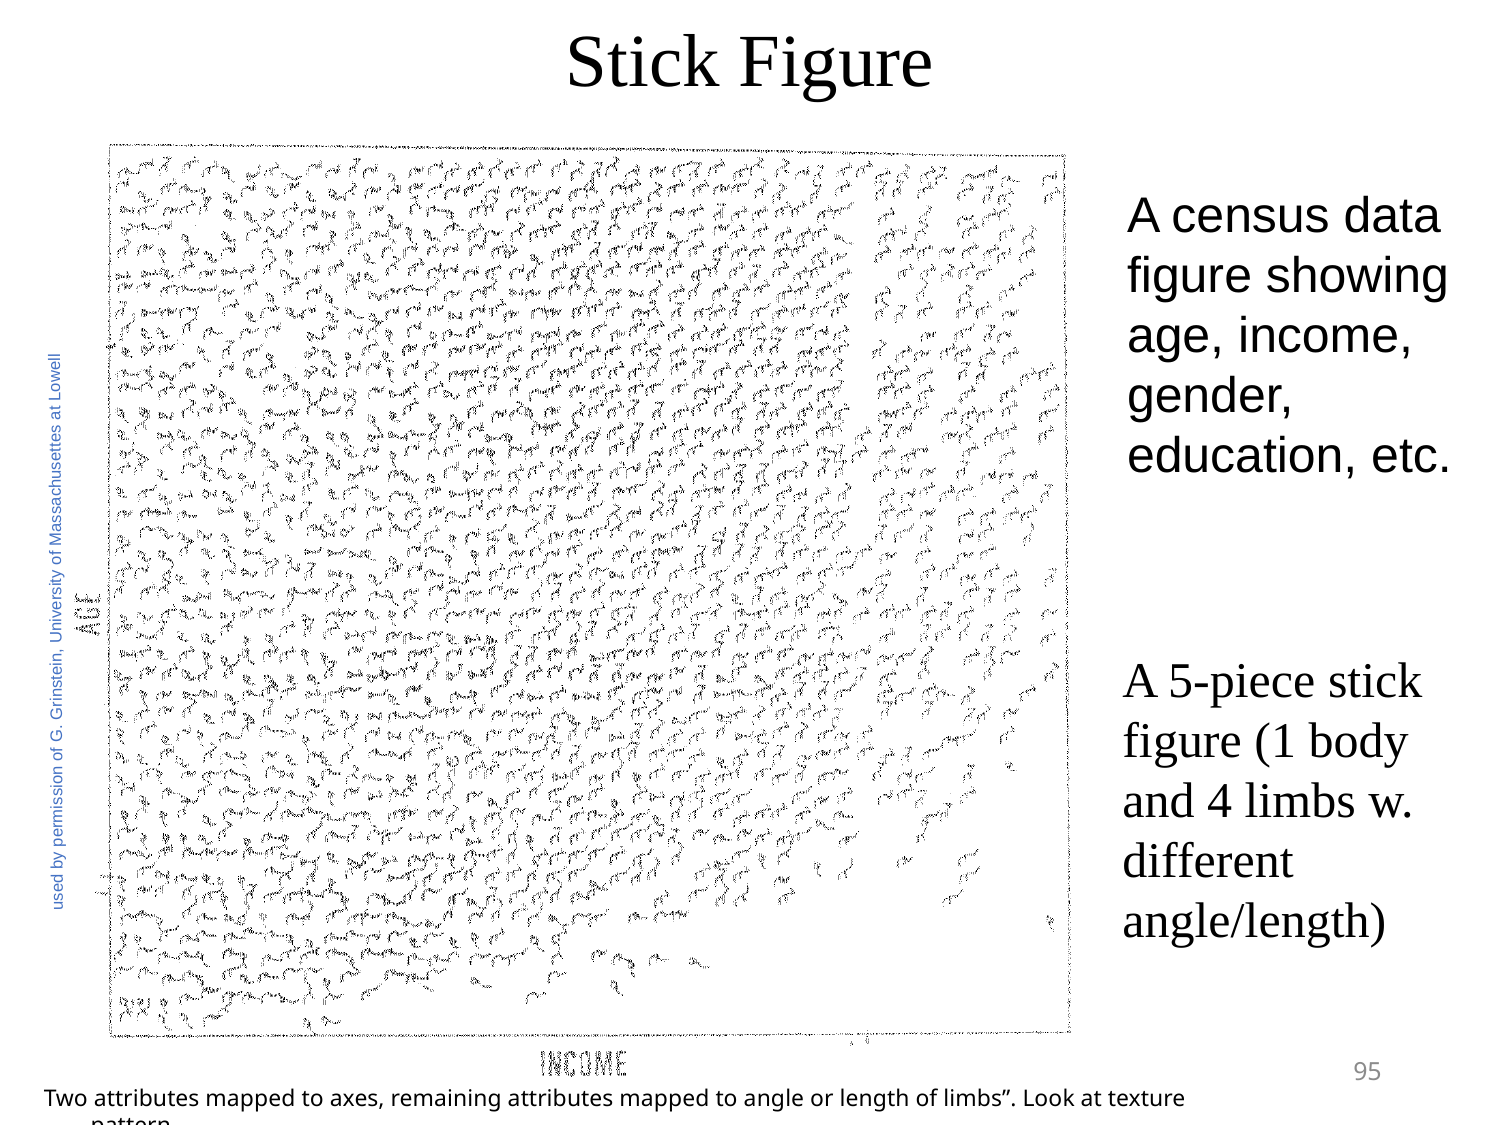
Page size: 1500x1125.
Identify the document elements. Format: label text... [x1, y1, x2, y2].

picture [62, 137, 1081, 1090]
slide_number 95 [1081, 1042, 1397, 1103]
text_box used by permission of G. Grinstein, University of Massachusettes at Lowell [35, 337, 62, 926]
title Stick Figure [112, 0, 1388, 125]
text_box A 5-piece stick figure (1 body and 4 limbs w. different angle/length) [1107, 640, 1483, 955]
text_box A census data figure showing age, income, gender, education, etc. [1112, 174, 1480, 490]
text_box Two attributes mapped to axes, remaining attributes mapped to angle or length of limbs”. Look at texture pattern [28, 1076, 1250, 1125]
